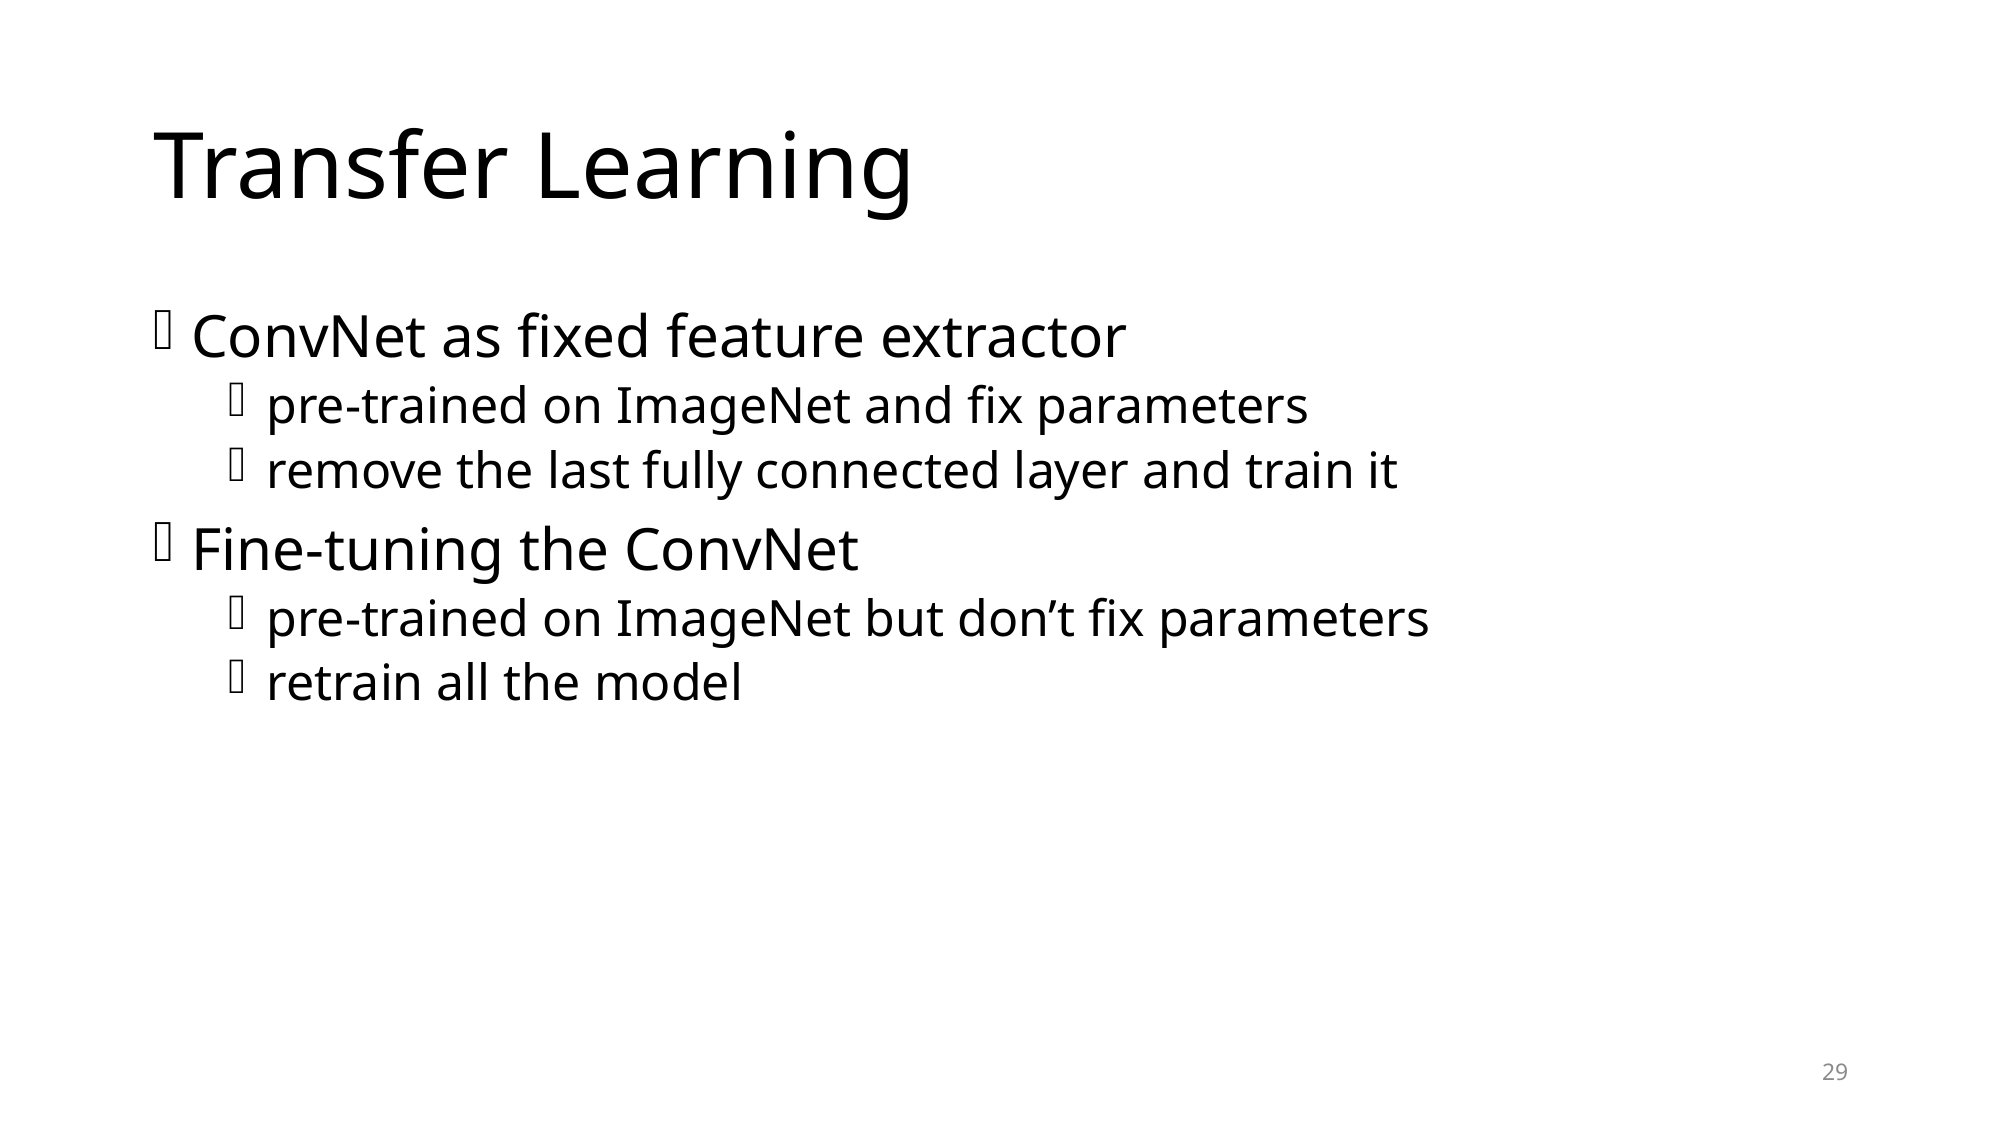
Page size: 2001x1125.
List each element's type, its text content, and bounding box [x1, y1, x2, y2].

slide_number 29 [1413, 1042, 1864, 1103]
title Transfer Learning [138, 60, 1864, 278]
list ConvNet as fixed feature extractor pre-trained on ImageNet and fix parameters remove the last fully connected layer and train it Fine-tuning the ConvNet pre-trained on ImageNet but don’t fix parameters retrain all the model [138, 299, 1864, 1014]
